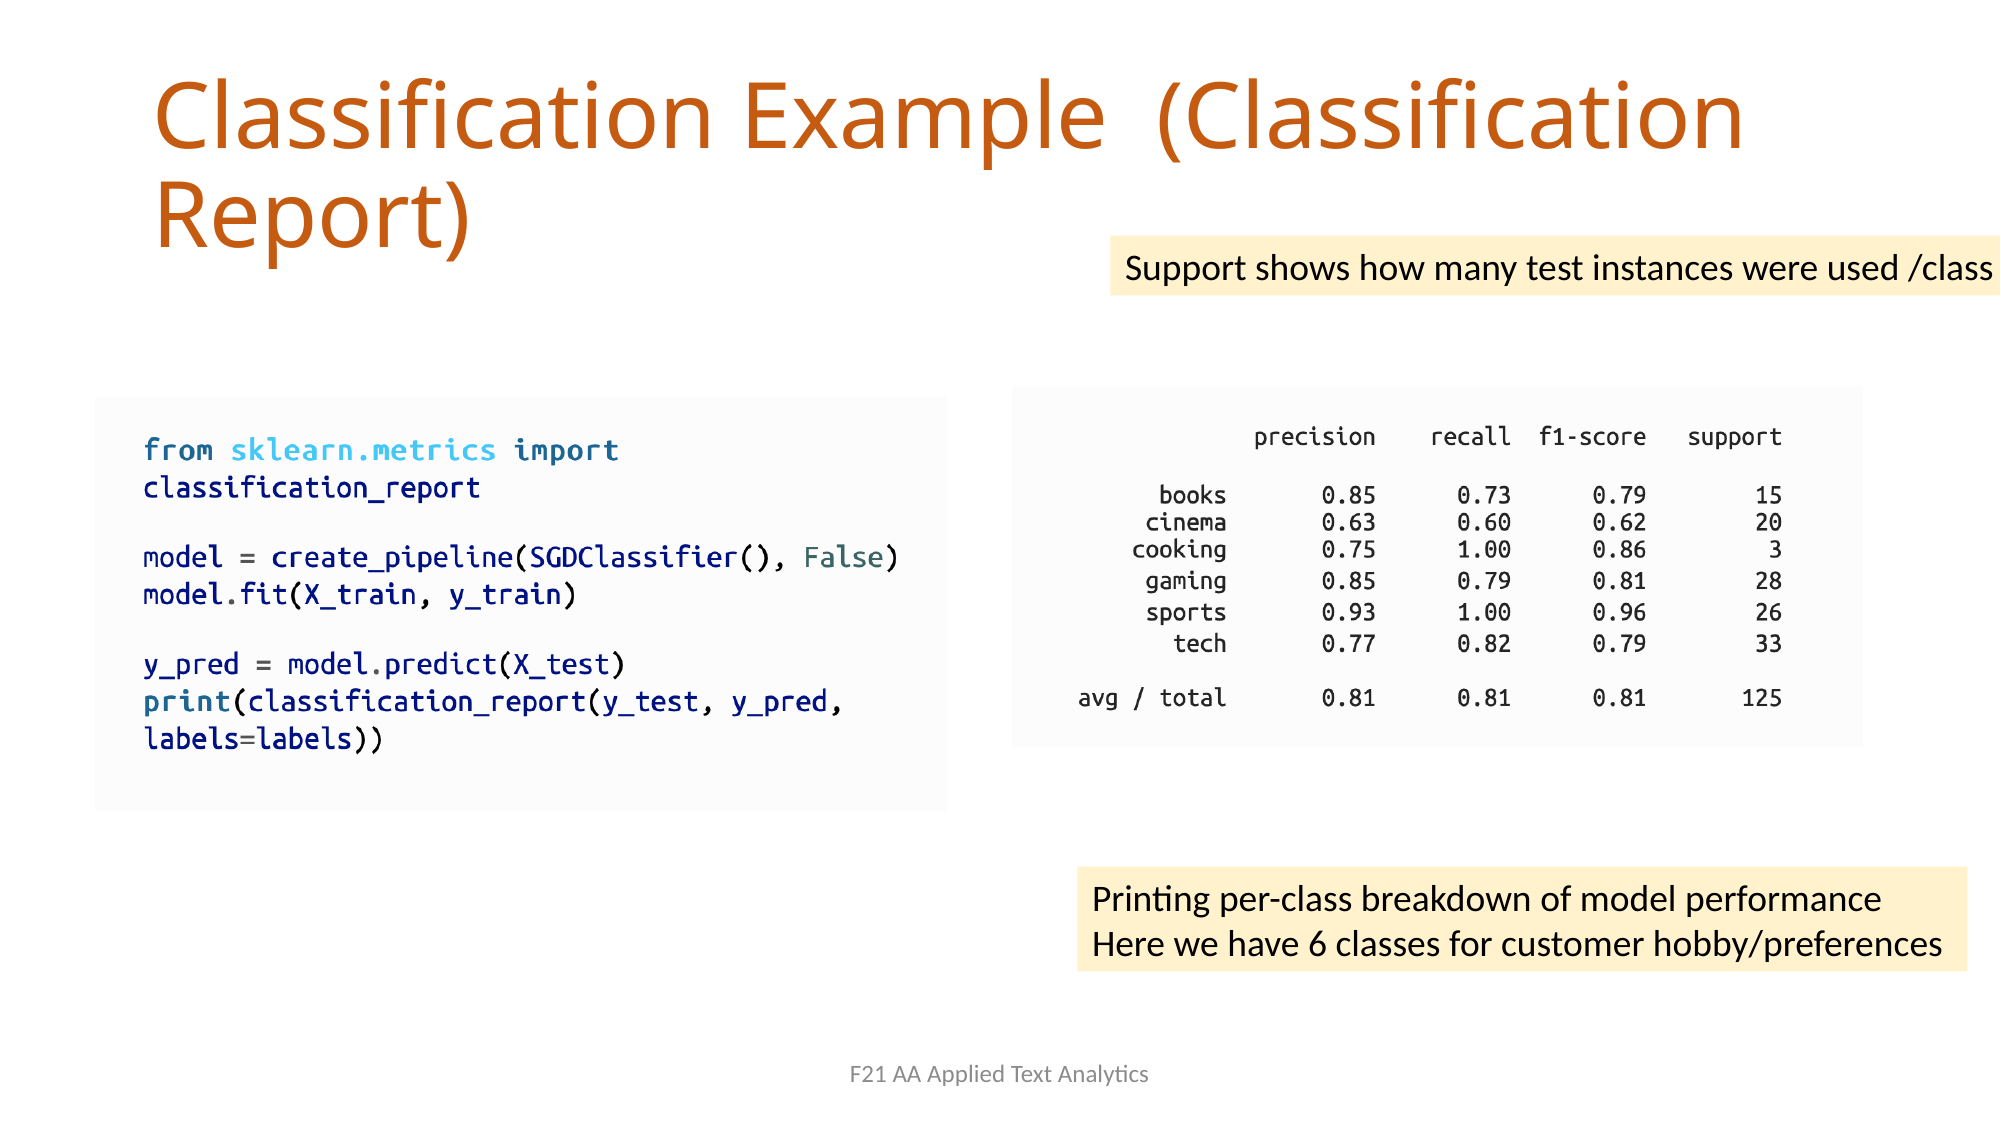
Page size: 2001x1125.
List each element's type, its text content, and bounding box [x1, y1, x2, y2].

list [1012, 386, 1863, 747]
title Classification Example (Classification Report) [137, 59, 1863, 278]
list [95, 397, 946, 811]
footer F21 AA Applied Text Analytics [662, 1042, 1338, 1103]
text_box Support shows how many test instances were used /class [1110, 235, 2000, 296]
text_box Printing per-class breakdown of model performance Here we have 6 classes for customer hobby/preferences [1077, 866, 1968, 972]
